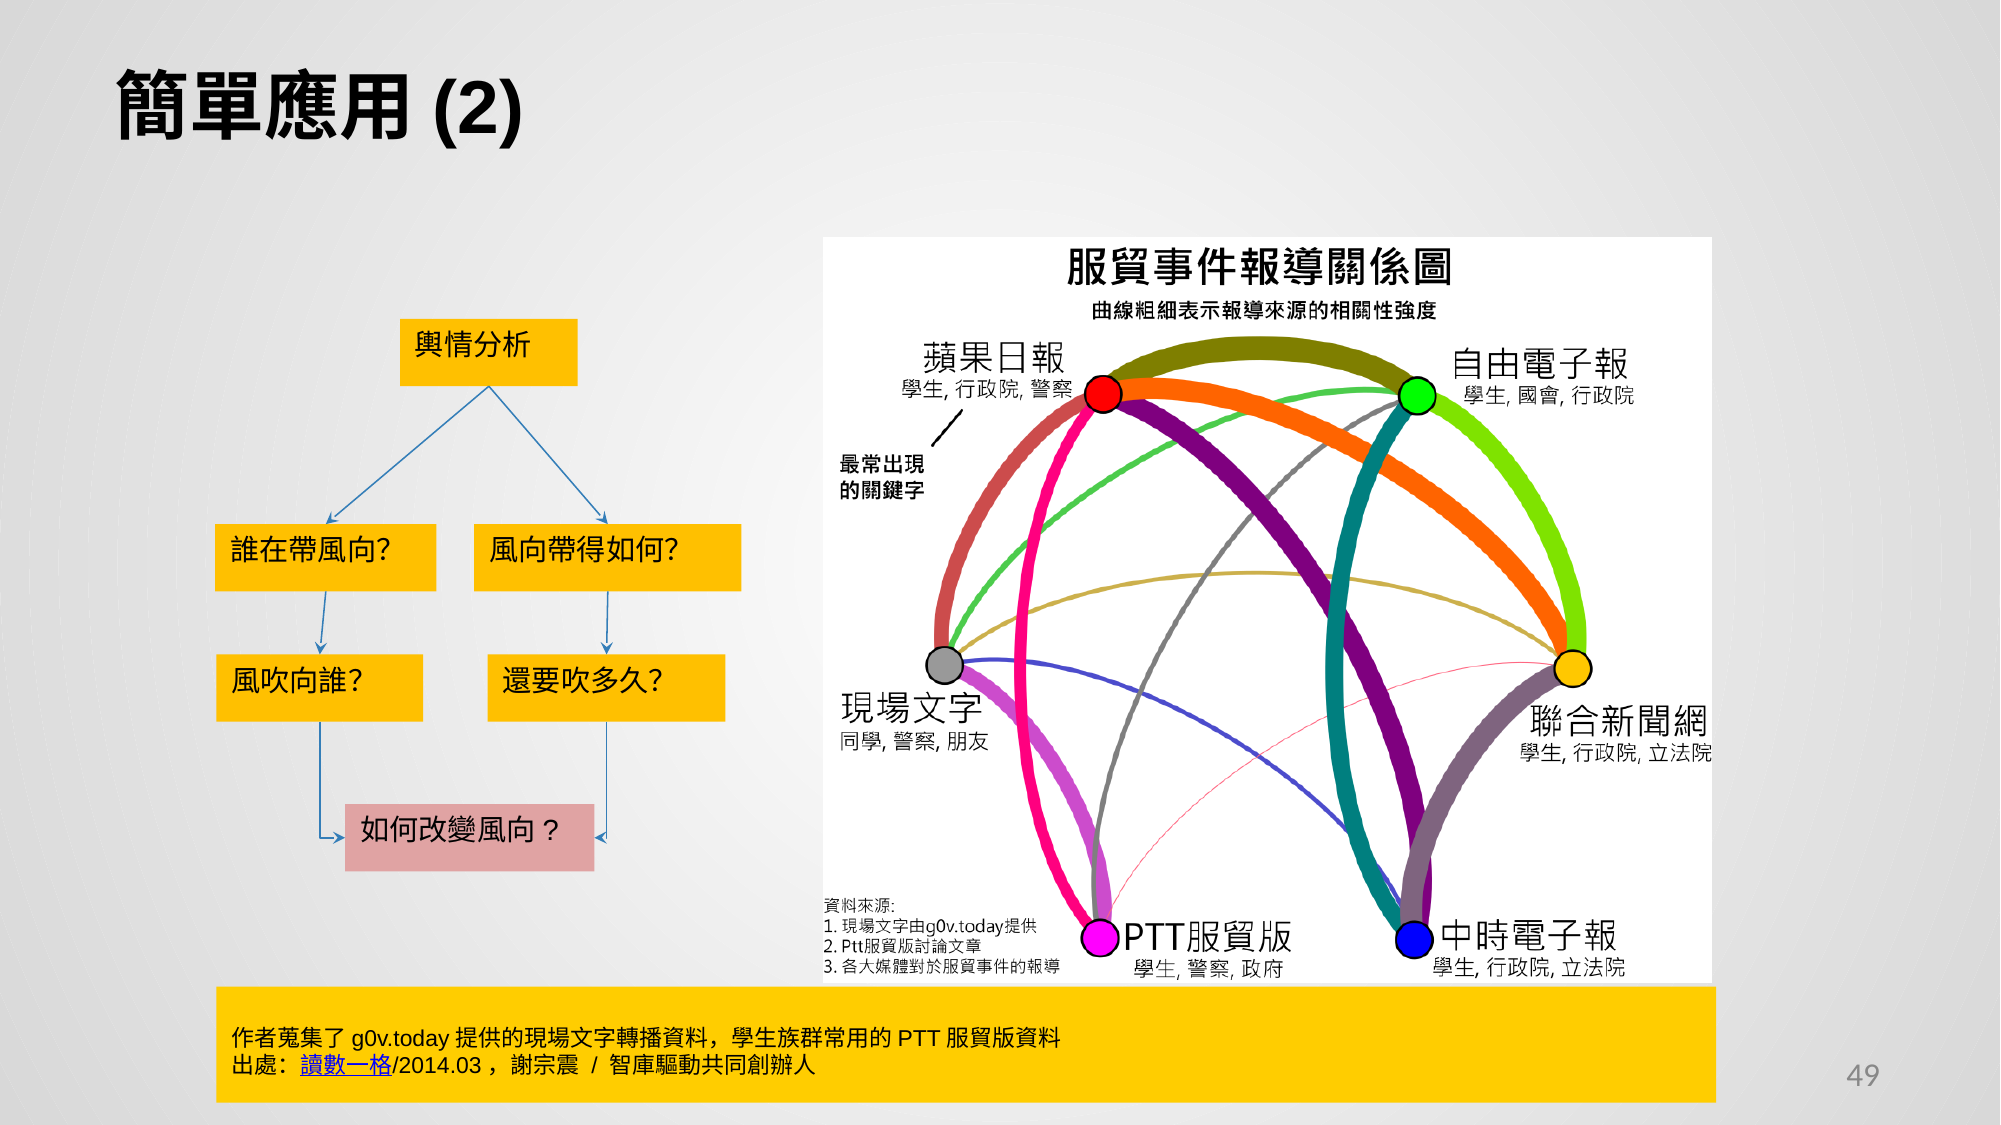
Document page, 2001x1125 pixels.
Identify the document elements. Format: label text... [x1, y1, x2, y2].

text_box 風吹向誰？ [216, 654, 424, 722]
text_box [274, 766, 391, 793]
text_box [542, 773, 659, 787]
picture [823, 237, 1712, 983]
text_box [488, 385, 609, 525]
text_box 風向帶得如何？ [474, 524, 742, 592]
text_box 還要吹多久？ [487, 654, 726, 722]
text_box 如何改變風向? [345, 804, 595, 872]
text_box 誰在帶風向？ [215, 524, 437, 592]
text_box 輿情分析 [400, 318, 578, 384]
slide_number 49 [1717, 1042, 1900, 1103]
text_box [325, 385, 487, 525]
text_box [216, 986, 1717, 1103]
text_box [319, 591, 327, 655]
text_box 作者蒐集了g0v.today提供的現場文字轉播資料，學生族群常用的PTT服貿版資料 出處：讀數一格/2014.03，謝宗震 / 智庫驅動共同創辦人 [216, 1008, 1505, 1096]
title 簡單應用(2) [99, 45, 1900, 162]
